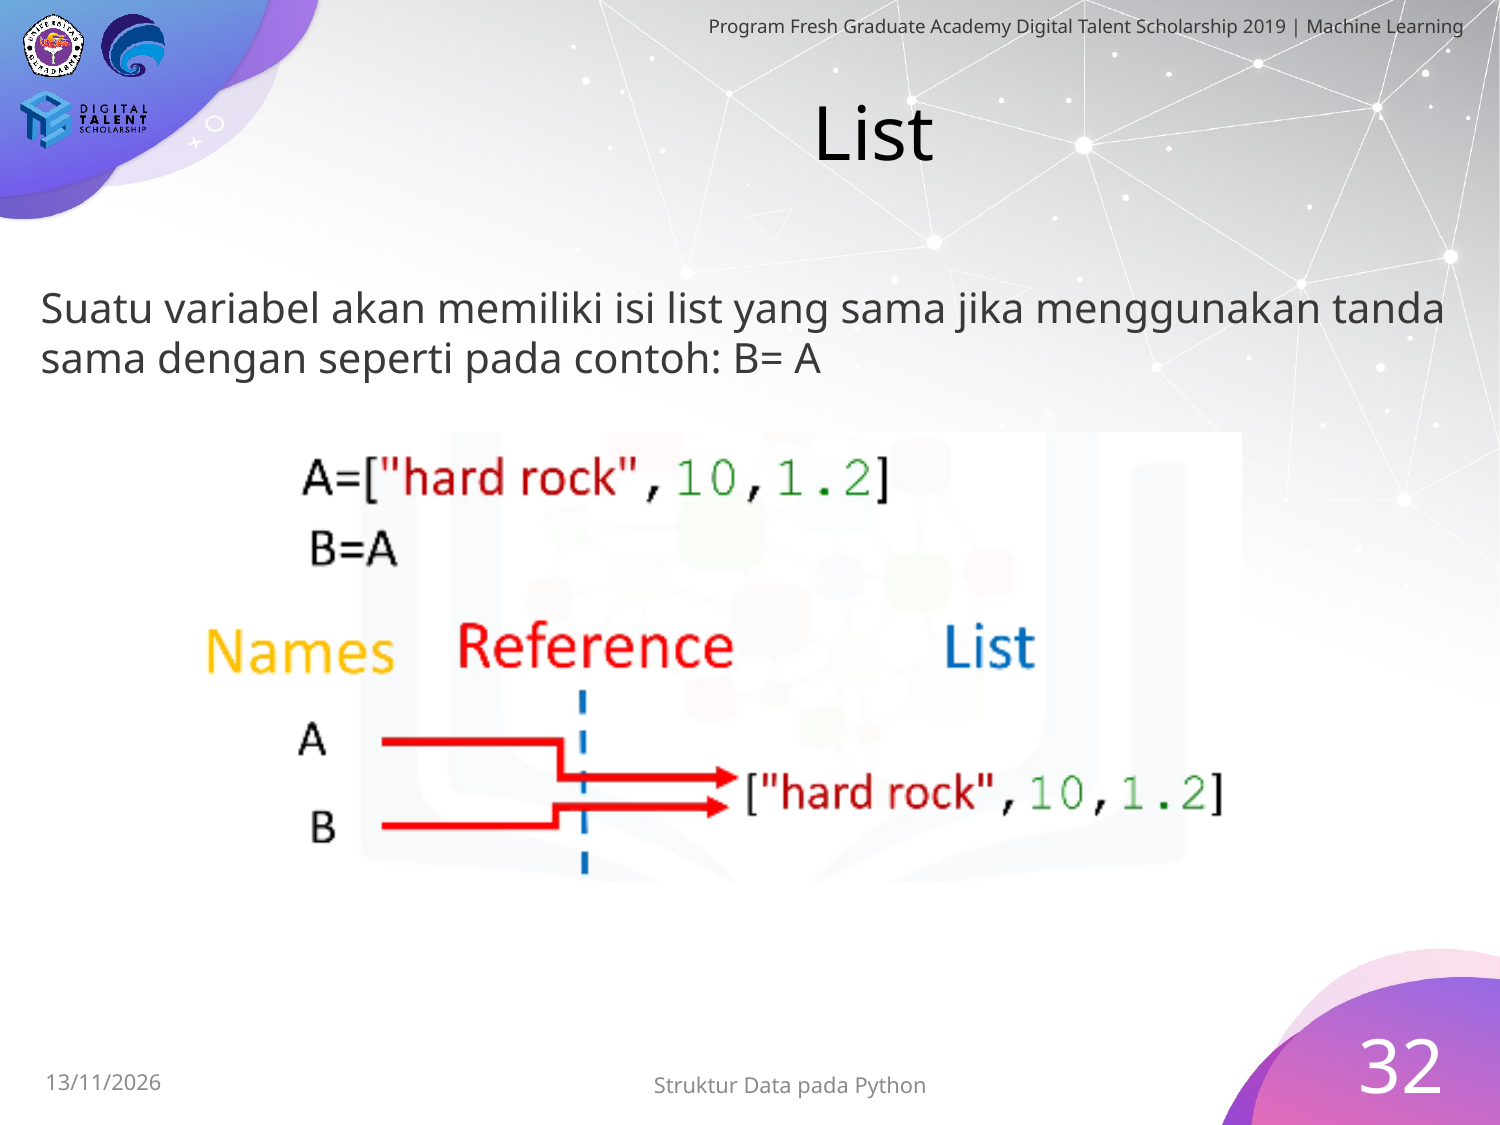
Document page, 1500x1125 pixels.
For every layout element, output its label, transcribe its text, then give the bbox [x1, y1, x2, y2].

slide_number 32 [1327, 1025, 1477, 1115]
title List [271, 66, 1477, 207]
footer Struktur Data pada Python [386, 1055, 1195, 1114]
picture [0, 0, 1500, 1125]
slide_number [30, 1053, 272, 1114]
text_box Suatu variabel akan memiliki isi list yang sama jika menggunakan tanda sama dengan seperti pada contoh: B= A [25, 252, 1472, 412]
